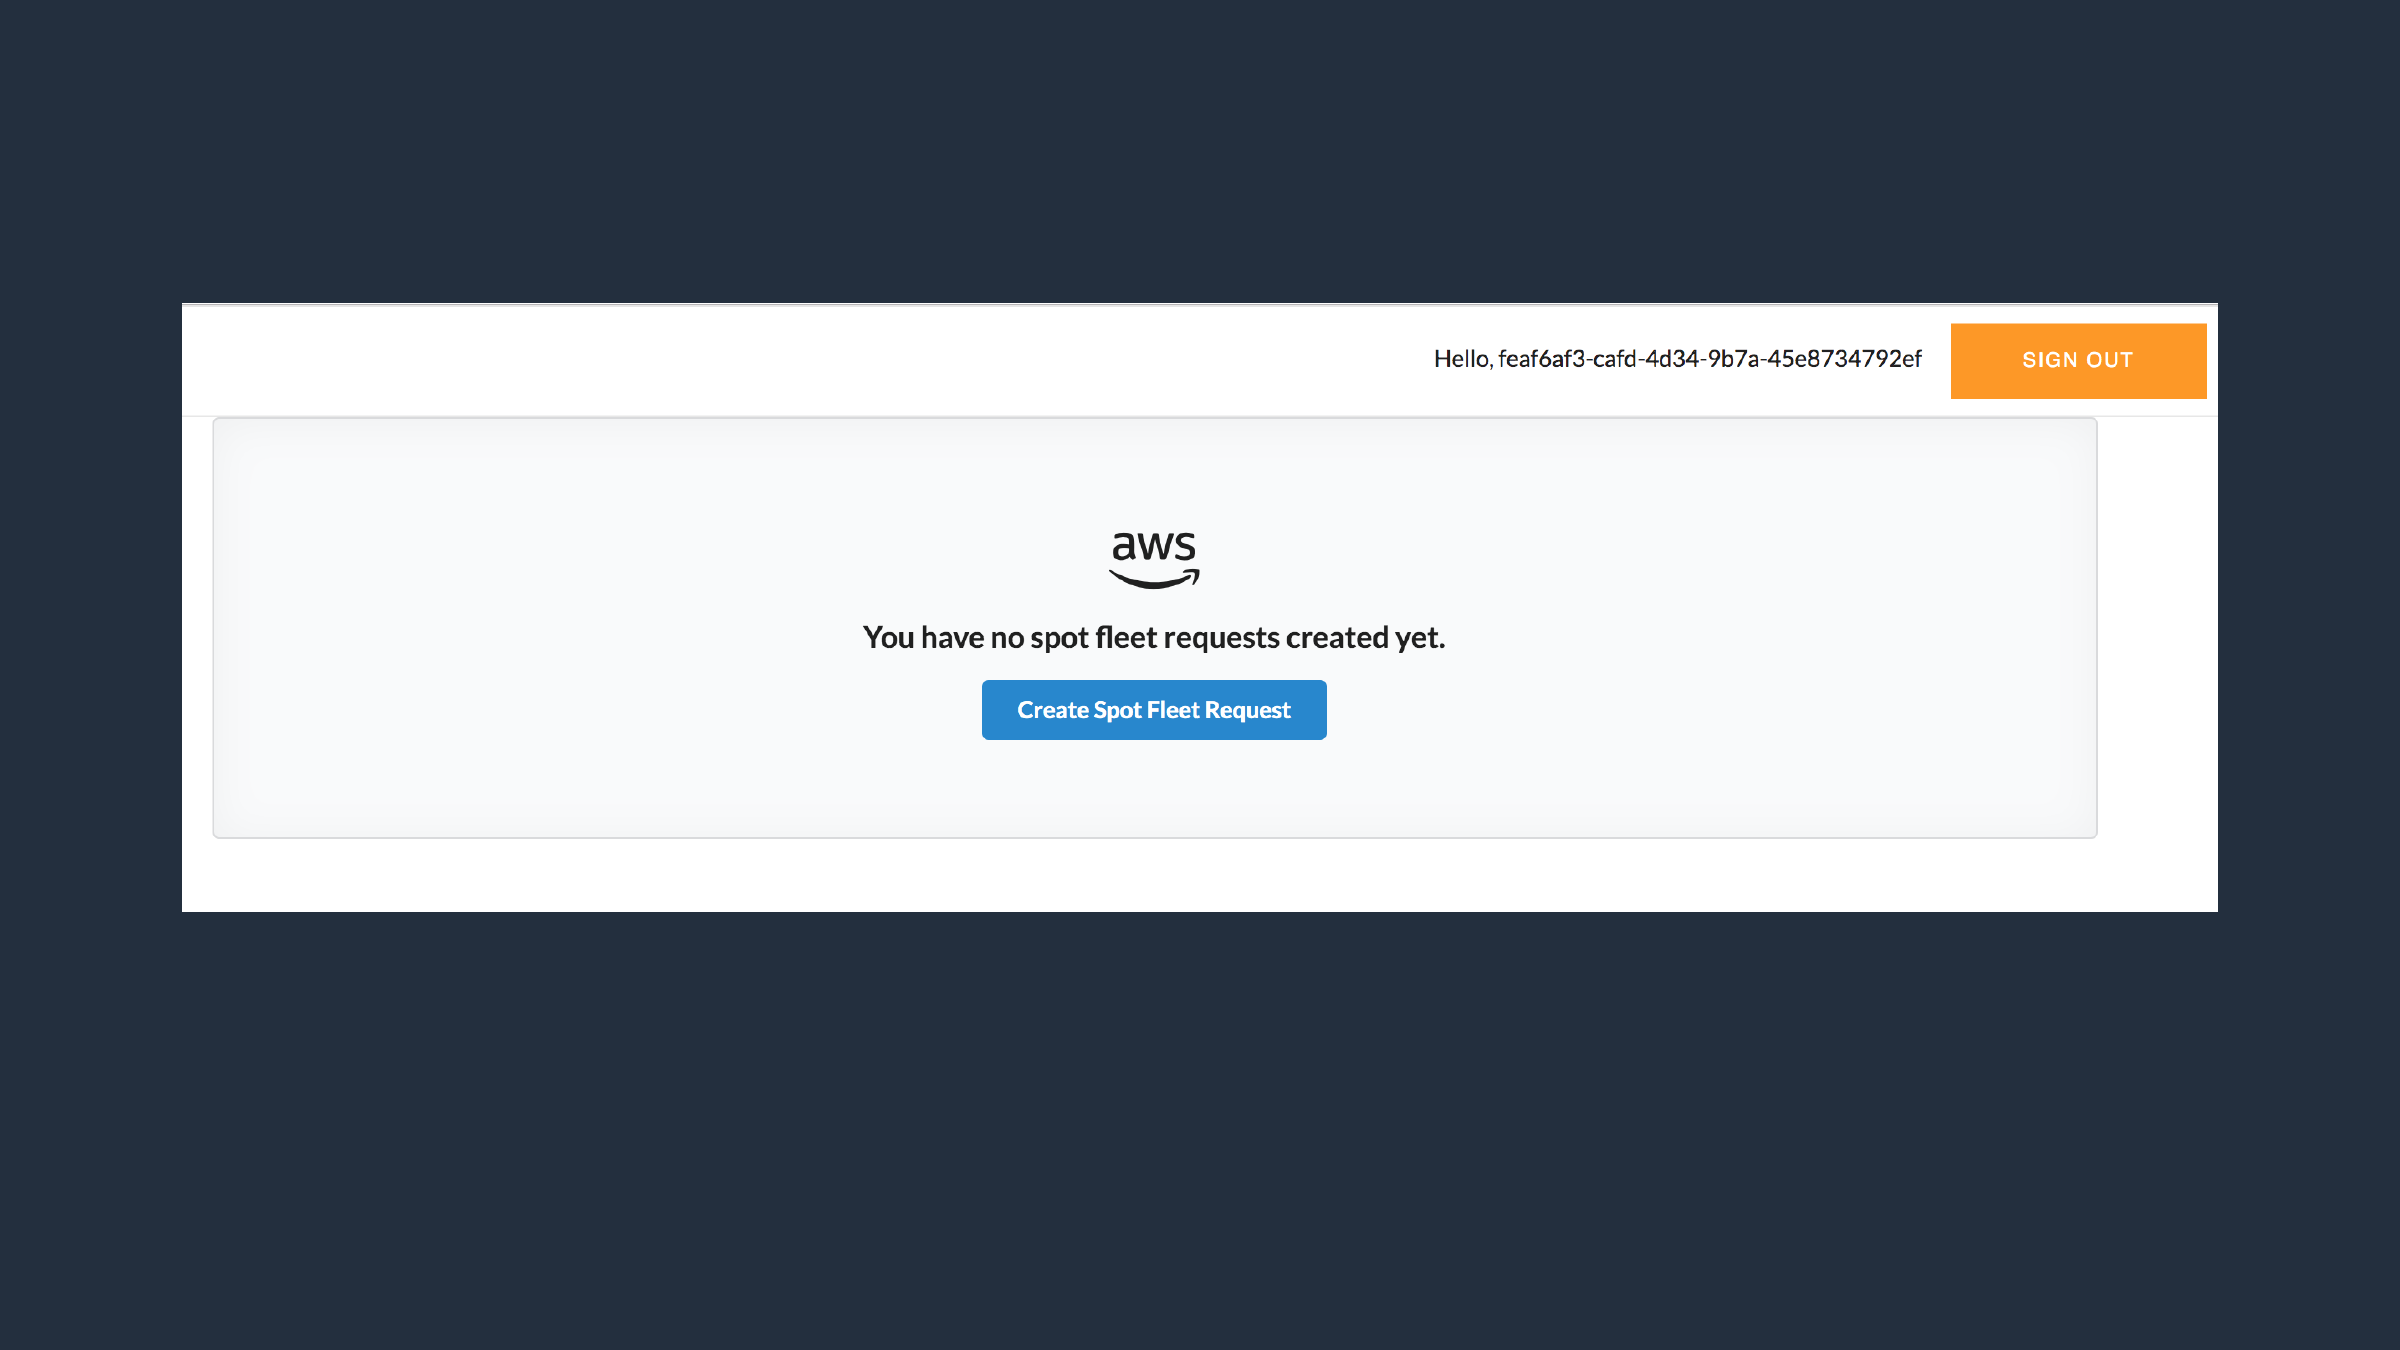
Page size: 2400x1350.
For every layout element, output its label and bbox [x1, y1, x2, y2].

picture [182, 302, 2218, 912]
